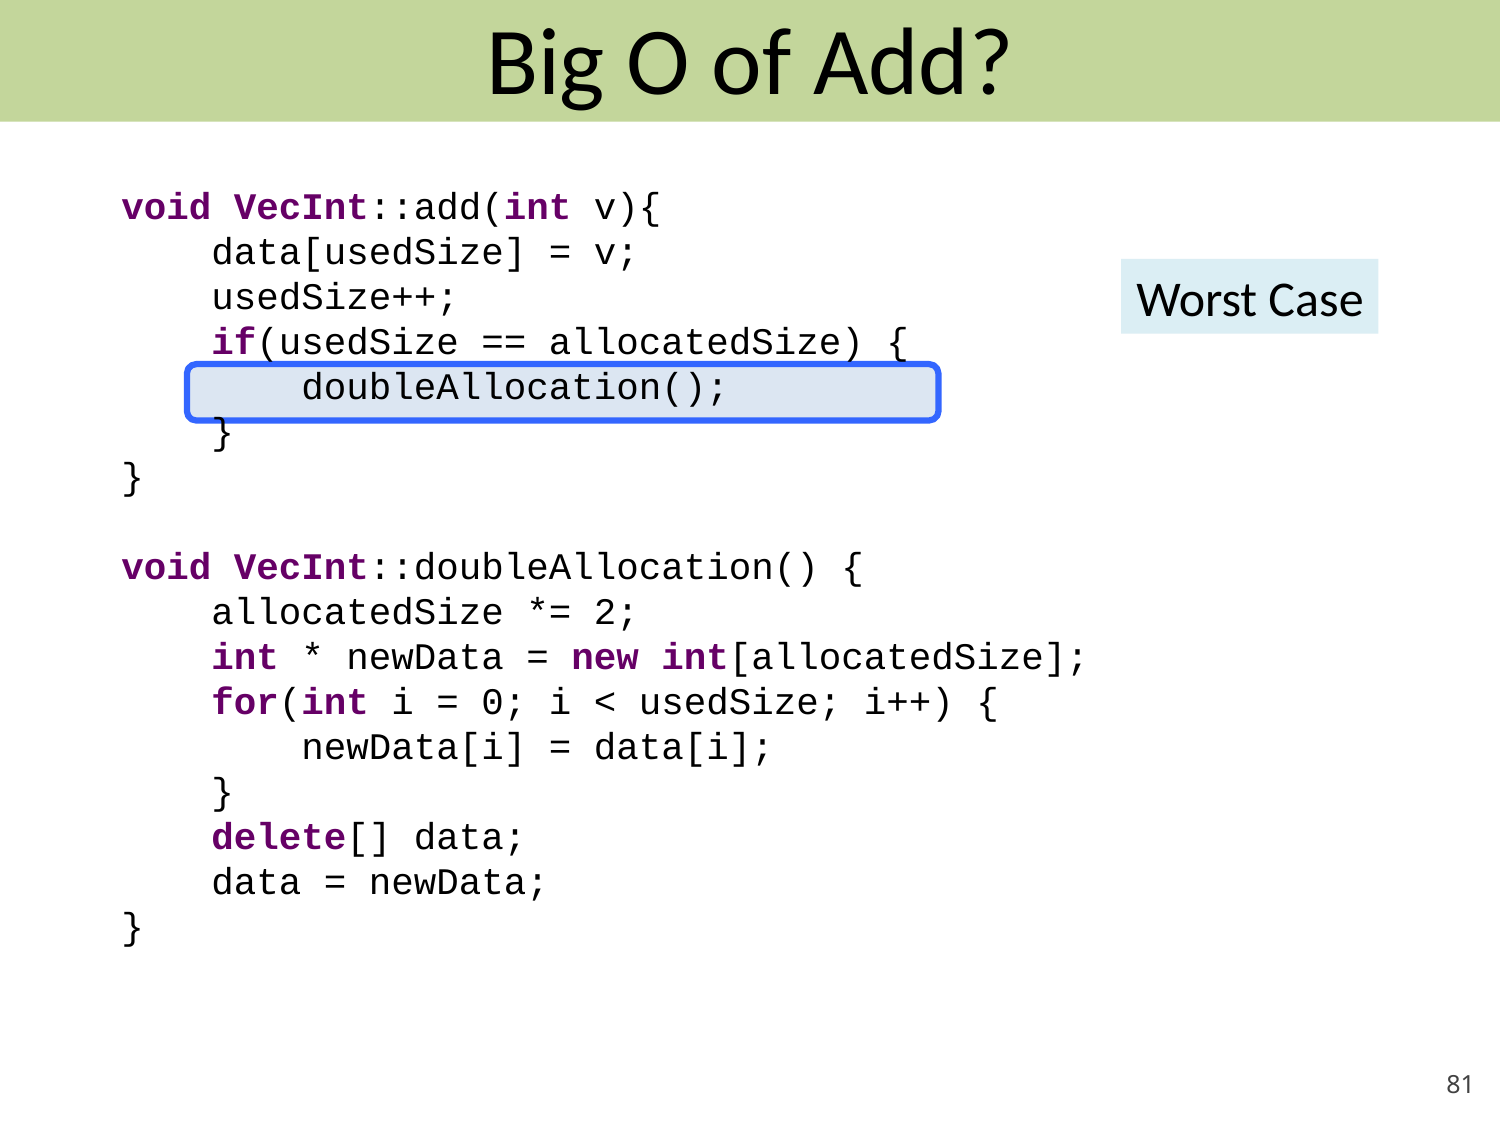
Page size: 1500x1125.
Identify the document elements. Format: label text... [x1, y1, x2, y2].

text_box void VecInt::add(int v){ data[usedSize] = v; usedSize++; if(usedSize == allocatedSize) { doubleAllocation(); } } void VecInt::doubleAllocation() { allocatedSize *= 2; int * newData = new int[allocatedSize]; for(int i = 0; i < usedSize; i++) { newData[i] = data[i]; } delete[] data; data = newData; } [106, 174, 1325, 955]
text_box Worst Case [1121, 258, 1379, 334]
title Big O of Add? [75, 0, 1425, 113]
